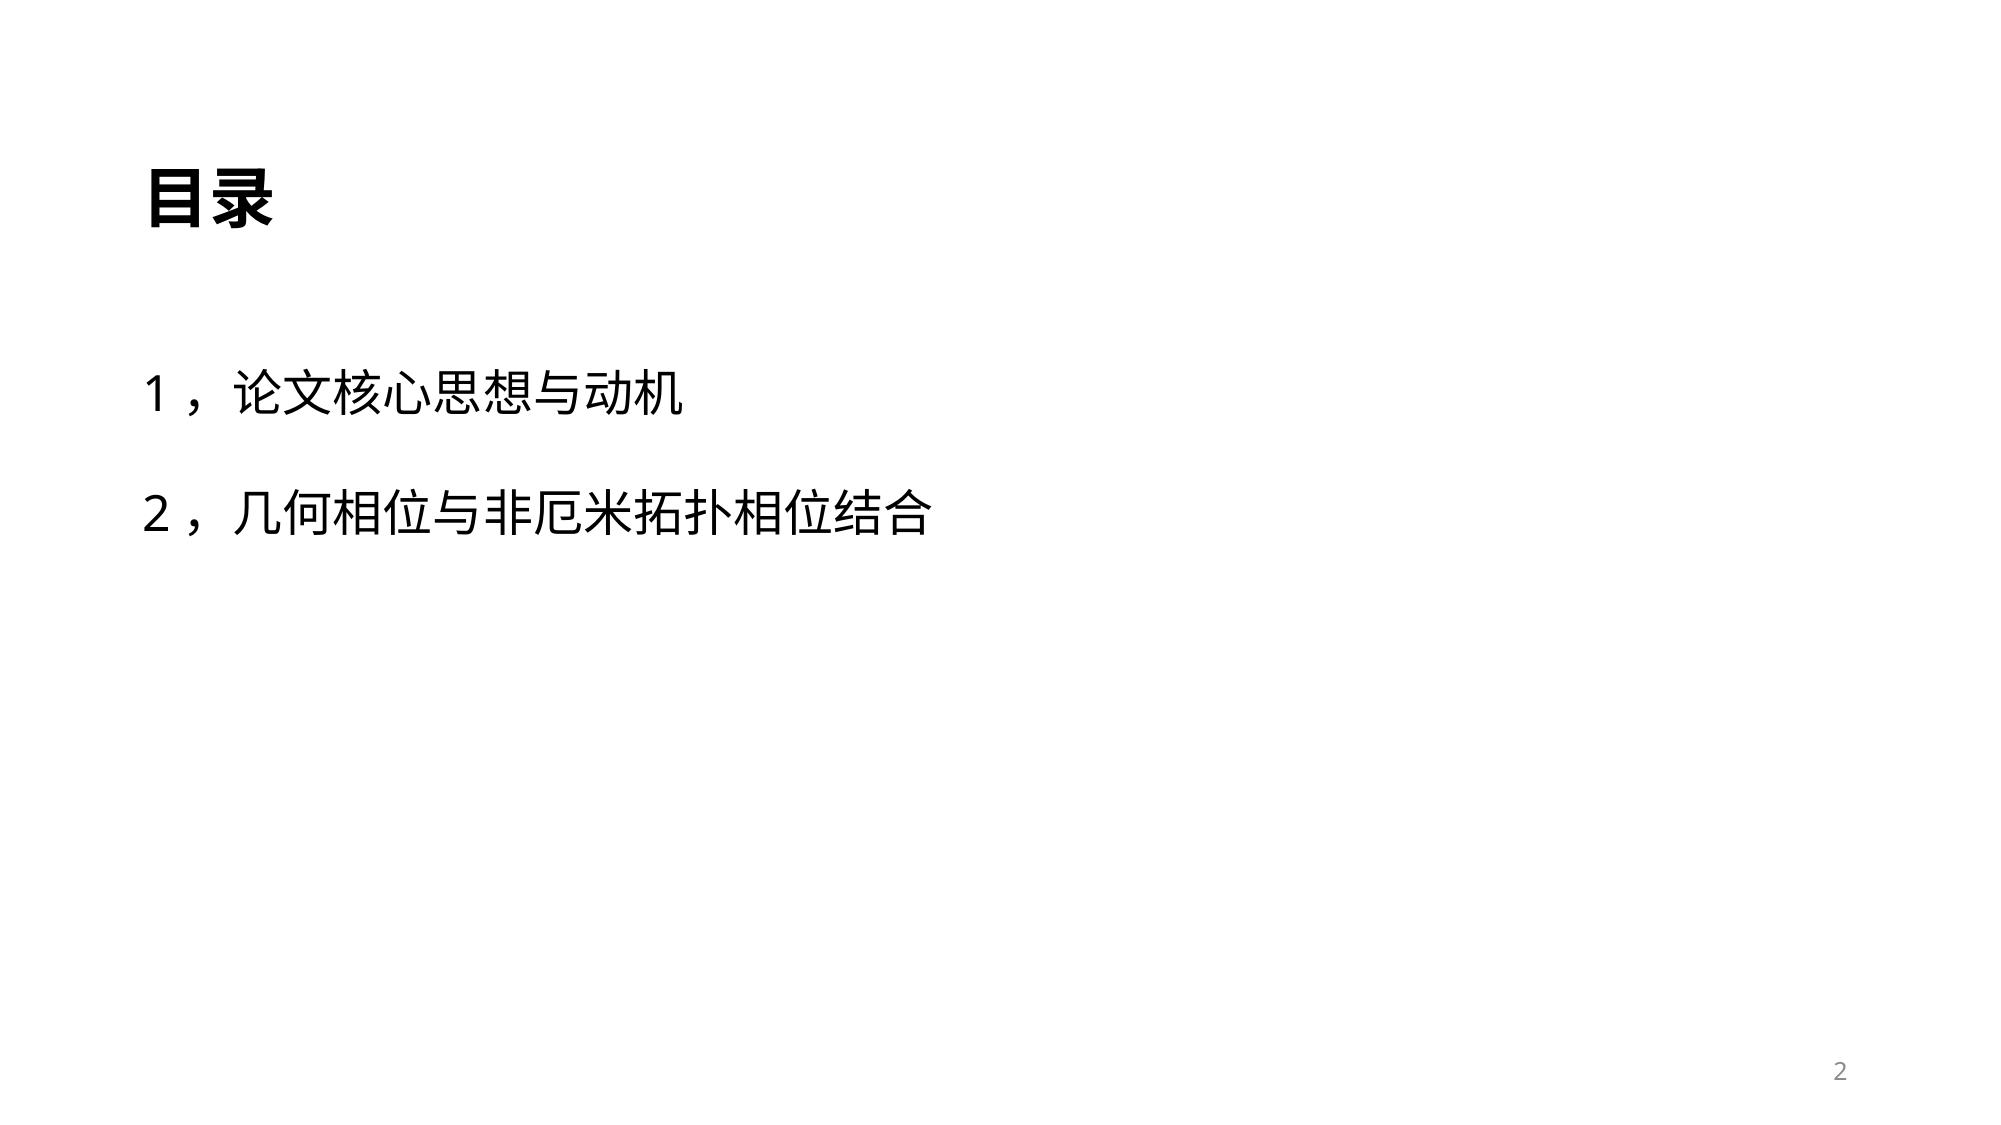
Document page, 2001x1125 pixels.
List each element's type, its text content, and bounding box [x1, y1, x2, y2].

text_box 目录 1，论文核心思想与动机 2，几何相位与非厄米拓扑相位结合 [127, 148, 1393, 609]
slide_number 2 [1412, 1042, 1863, 1103]
